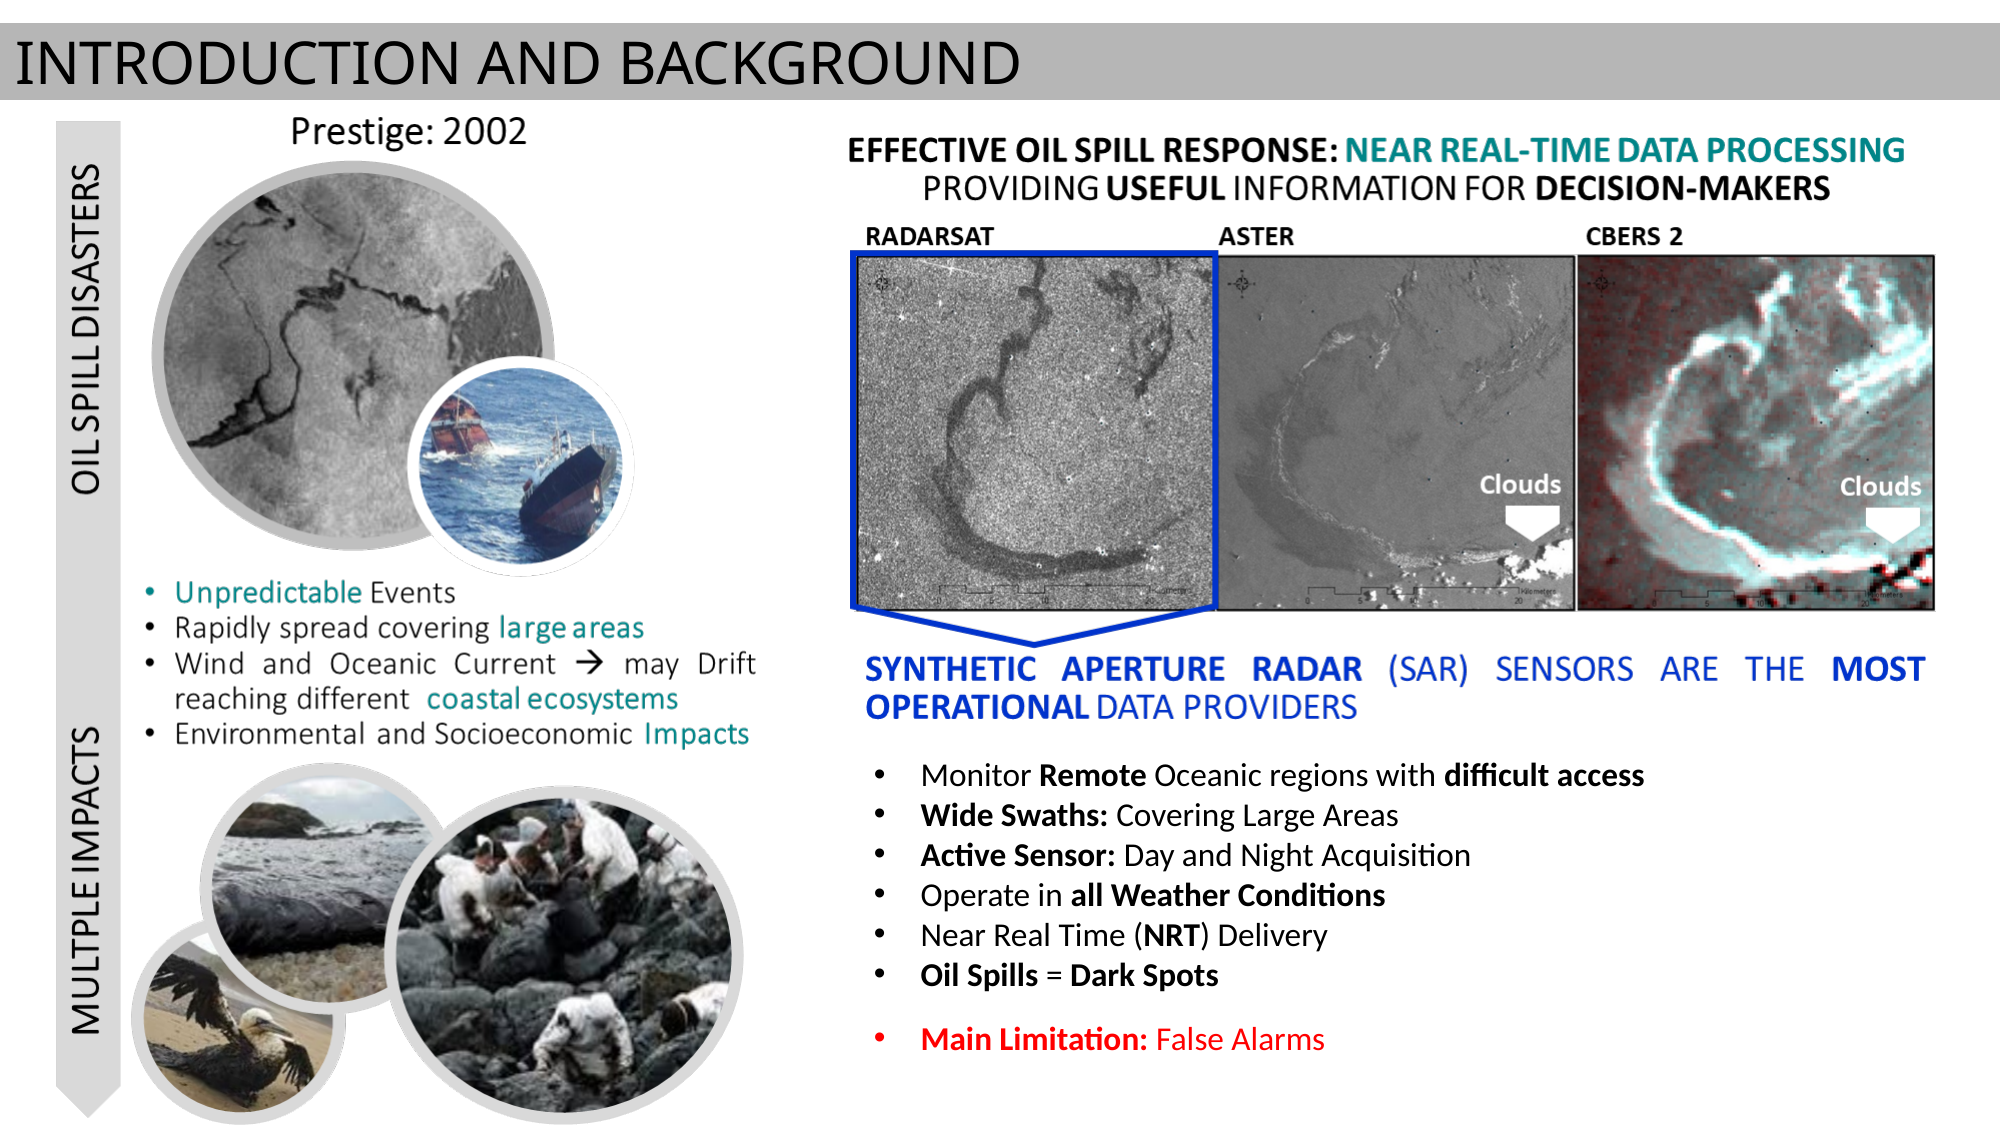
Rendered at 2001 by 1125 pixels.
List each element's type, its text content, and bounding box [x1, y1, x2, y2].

text_box Main Limitation: False Alarms [858, 1009, 1945, 1065]
picture [47, 92, 777, 1125]
picture [823, 114, 1966, 752]
text_box [0, 22, 2000, 101]
text_box Monitor Remote Oceanic regions with difficult access Wide Swaths: Covering Large Areas Active Sensor: Day and Night Acquisition Operate in all Weather Conditions Near Real Time (NRT) Delivery Oil Spills = Dark Spots [858, 752, 1945, 1001]
title INTRODUCTION AND BACKGROUND [0, 25, 1725, 105]
